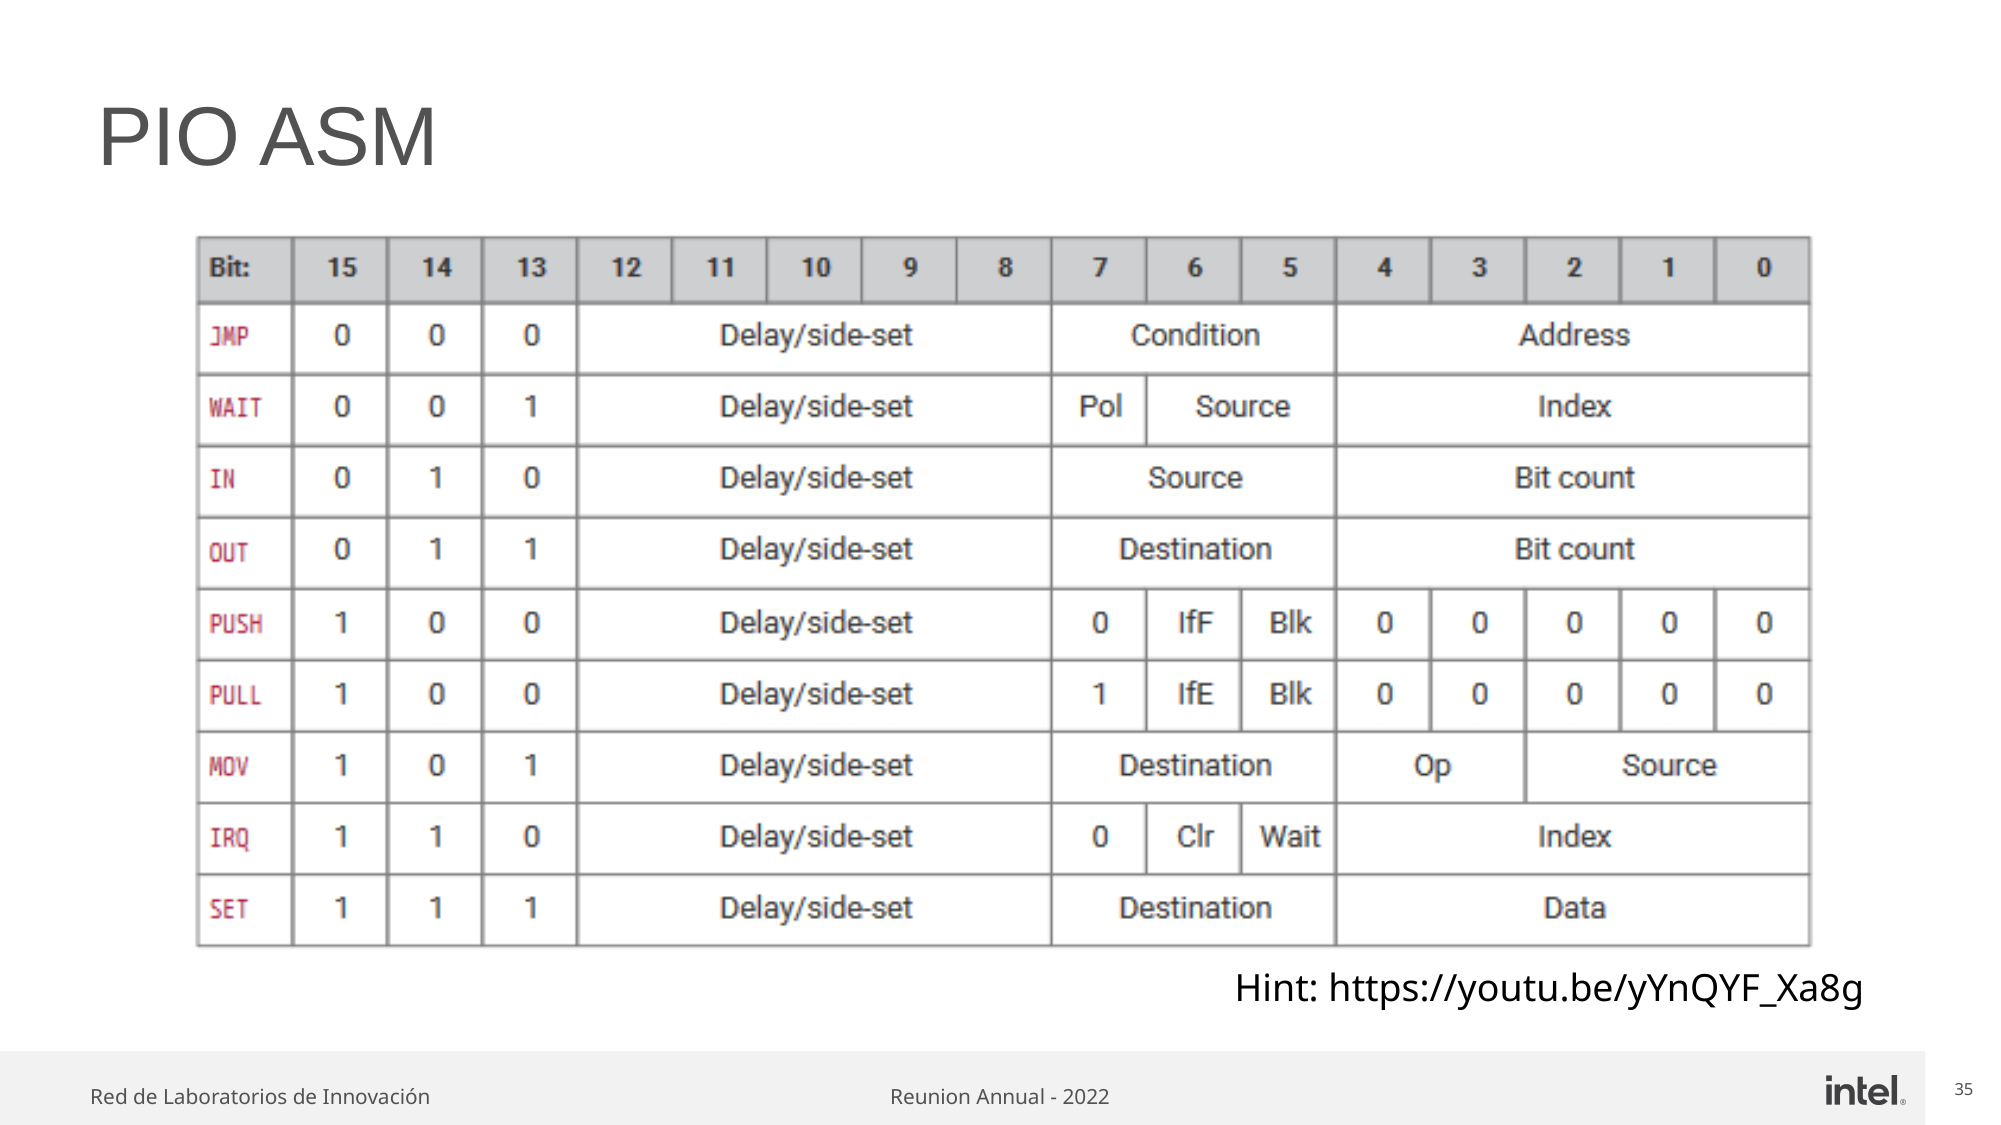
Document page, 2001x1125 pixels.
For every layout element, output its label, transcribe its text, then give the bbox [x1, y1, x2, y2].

text_box Hint: https://youtu.be/yYnQYF_Xa8g [1219, 956, 2000, 1017]
picture [181, 224, 1819, 957]
title PIO ASM [96, 93, 1898, 240]
picture [1826, 1075, 1906, 1105]
